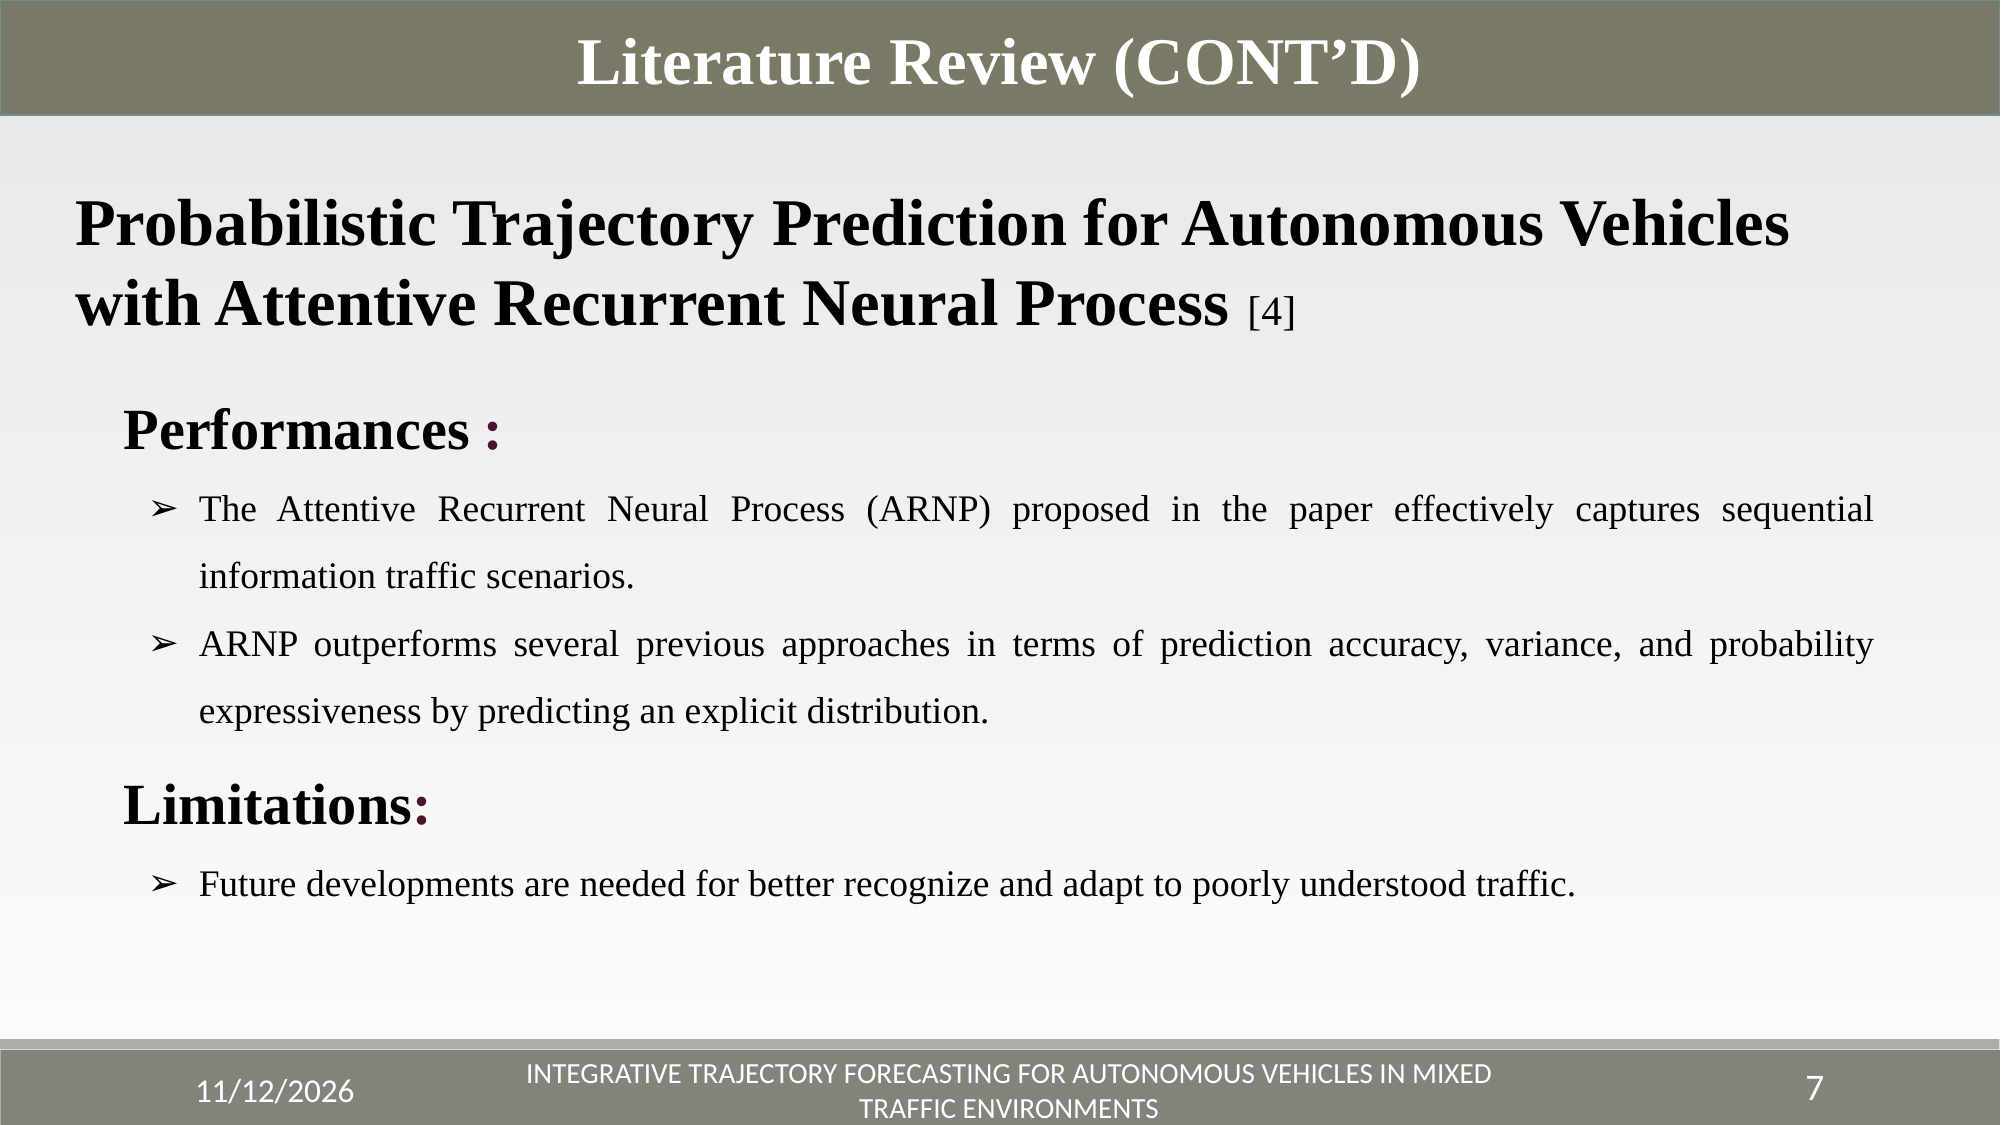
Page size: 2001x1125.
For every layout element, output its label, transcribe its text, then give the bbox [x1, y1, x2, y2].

footer Integrative Trajectory Forecasting for Autonomous Vehicles in Mixed Traffic Environments [507, 1059, 1511, 1120]
text_box Probabilistic Trajectory Prediction for Autonomous Vehicles with Attentive Recurrent Neural Process [4] [60, 171, 1940, 392]
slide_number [180, 1059, 507, 1120]
slide_number 7 [1624, 1055, 1840, 1116]
text_box Performances : The Attentive Recurrent Neural Process (ARNP) proposed in the paper effectively captures sequential information traffic scenarios. ARNP outperforms several previous approaches in terms of prediction accuracy, variance, and probability expressiveness by predicting an explicit distribution. Limitations: Future developments are needed for better recognize and adapt to poorly understood traffic. [108, 341, 1892, 919]
text_box Literature Review (CONT’D) [0, 0, 2000, 116]
